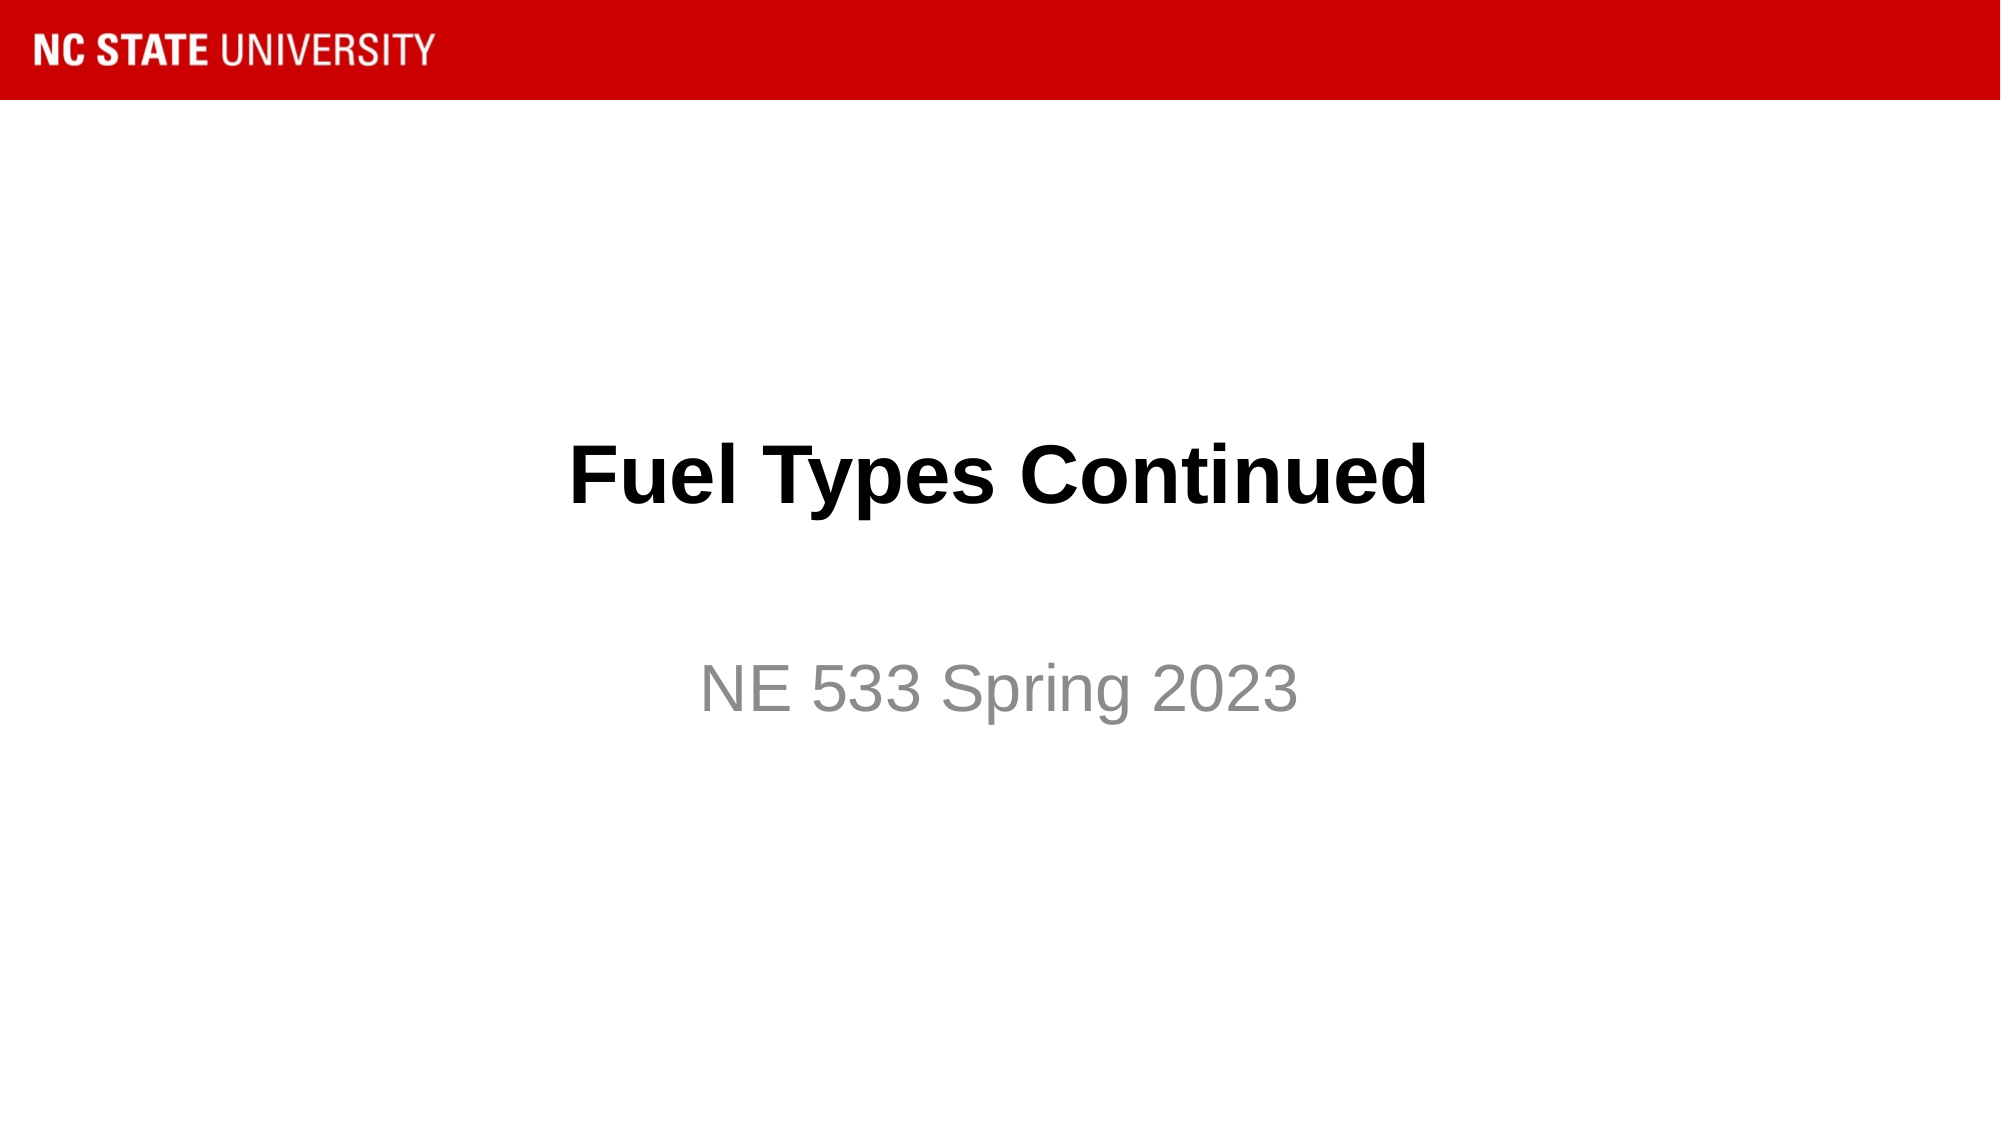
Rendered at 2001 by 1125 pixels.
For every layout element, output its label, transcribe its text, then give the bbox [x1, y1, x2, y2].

subtitle NE 533 Spring 2023 [300, 637, 1700, 925]
title Fuel Types Continued [150, 349, 1850, 591]
picture [0, 0, 2001, 100]
